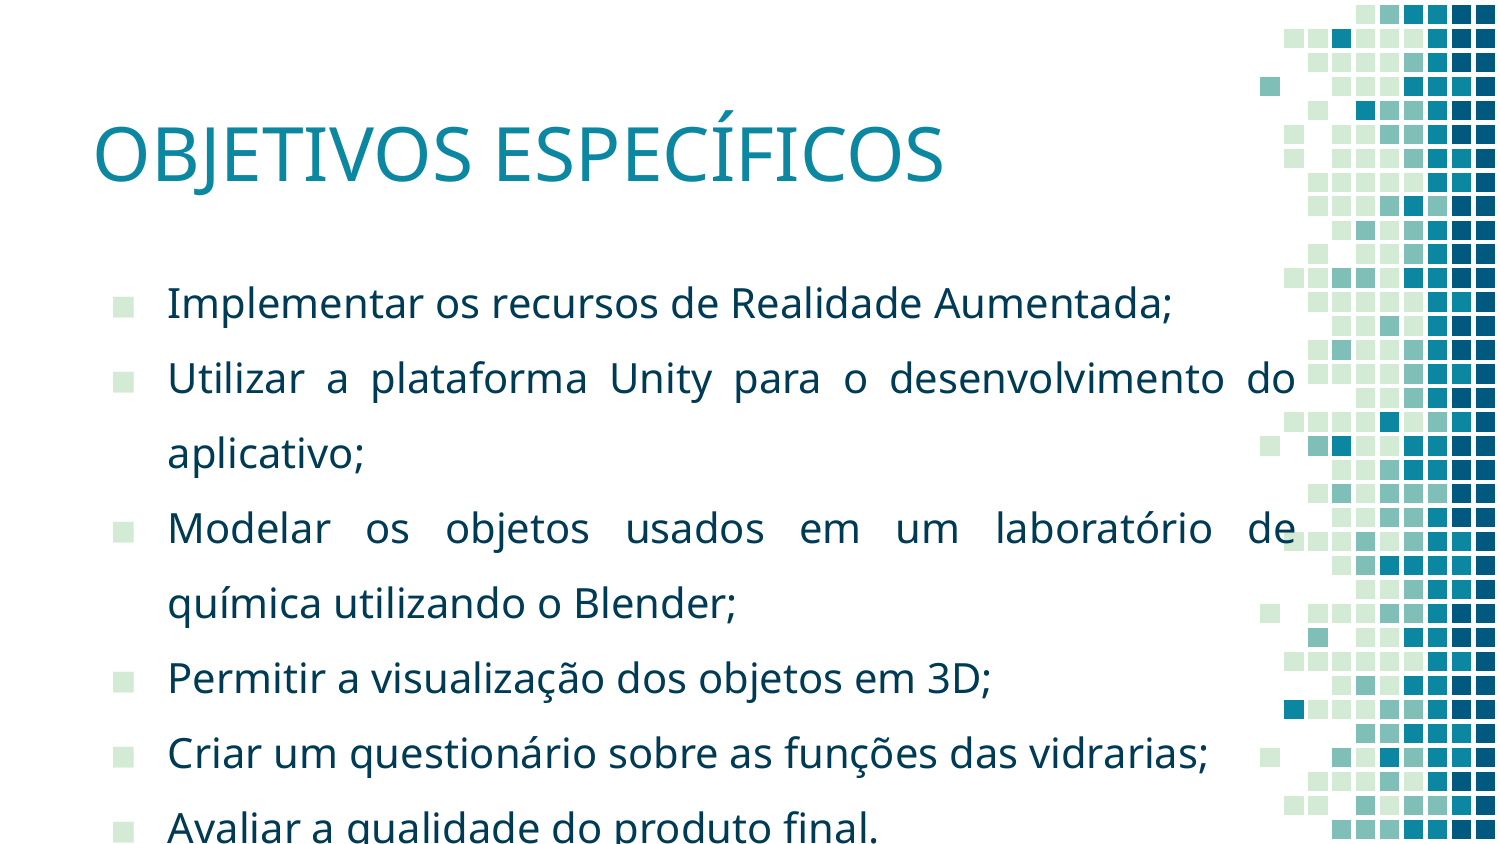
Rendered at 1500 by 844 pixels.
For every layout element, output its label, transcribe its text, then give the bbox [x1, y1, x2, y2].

title OBJETIVOS ESPECÍFICOS [77, 70, 1187, 212]
list Implementar os recursos de Realidade Aumentada; Utilizar a plataforma Unity para o desenvolvimento do aplicativo; Modelar os objetos usados em um laboratório de química utilizando o Blender; Permitir a visualização dos objetos em 3D; Criar um questionário sobre as funções das vidrarias; Avaliar a qualidade do produto final. [77, 237, 1313, 783]
